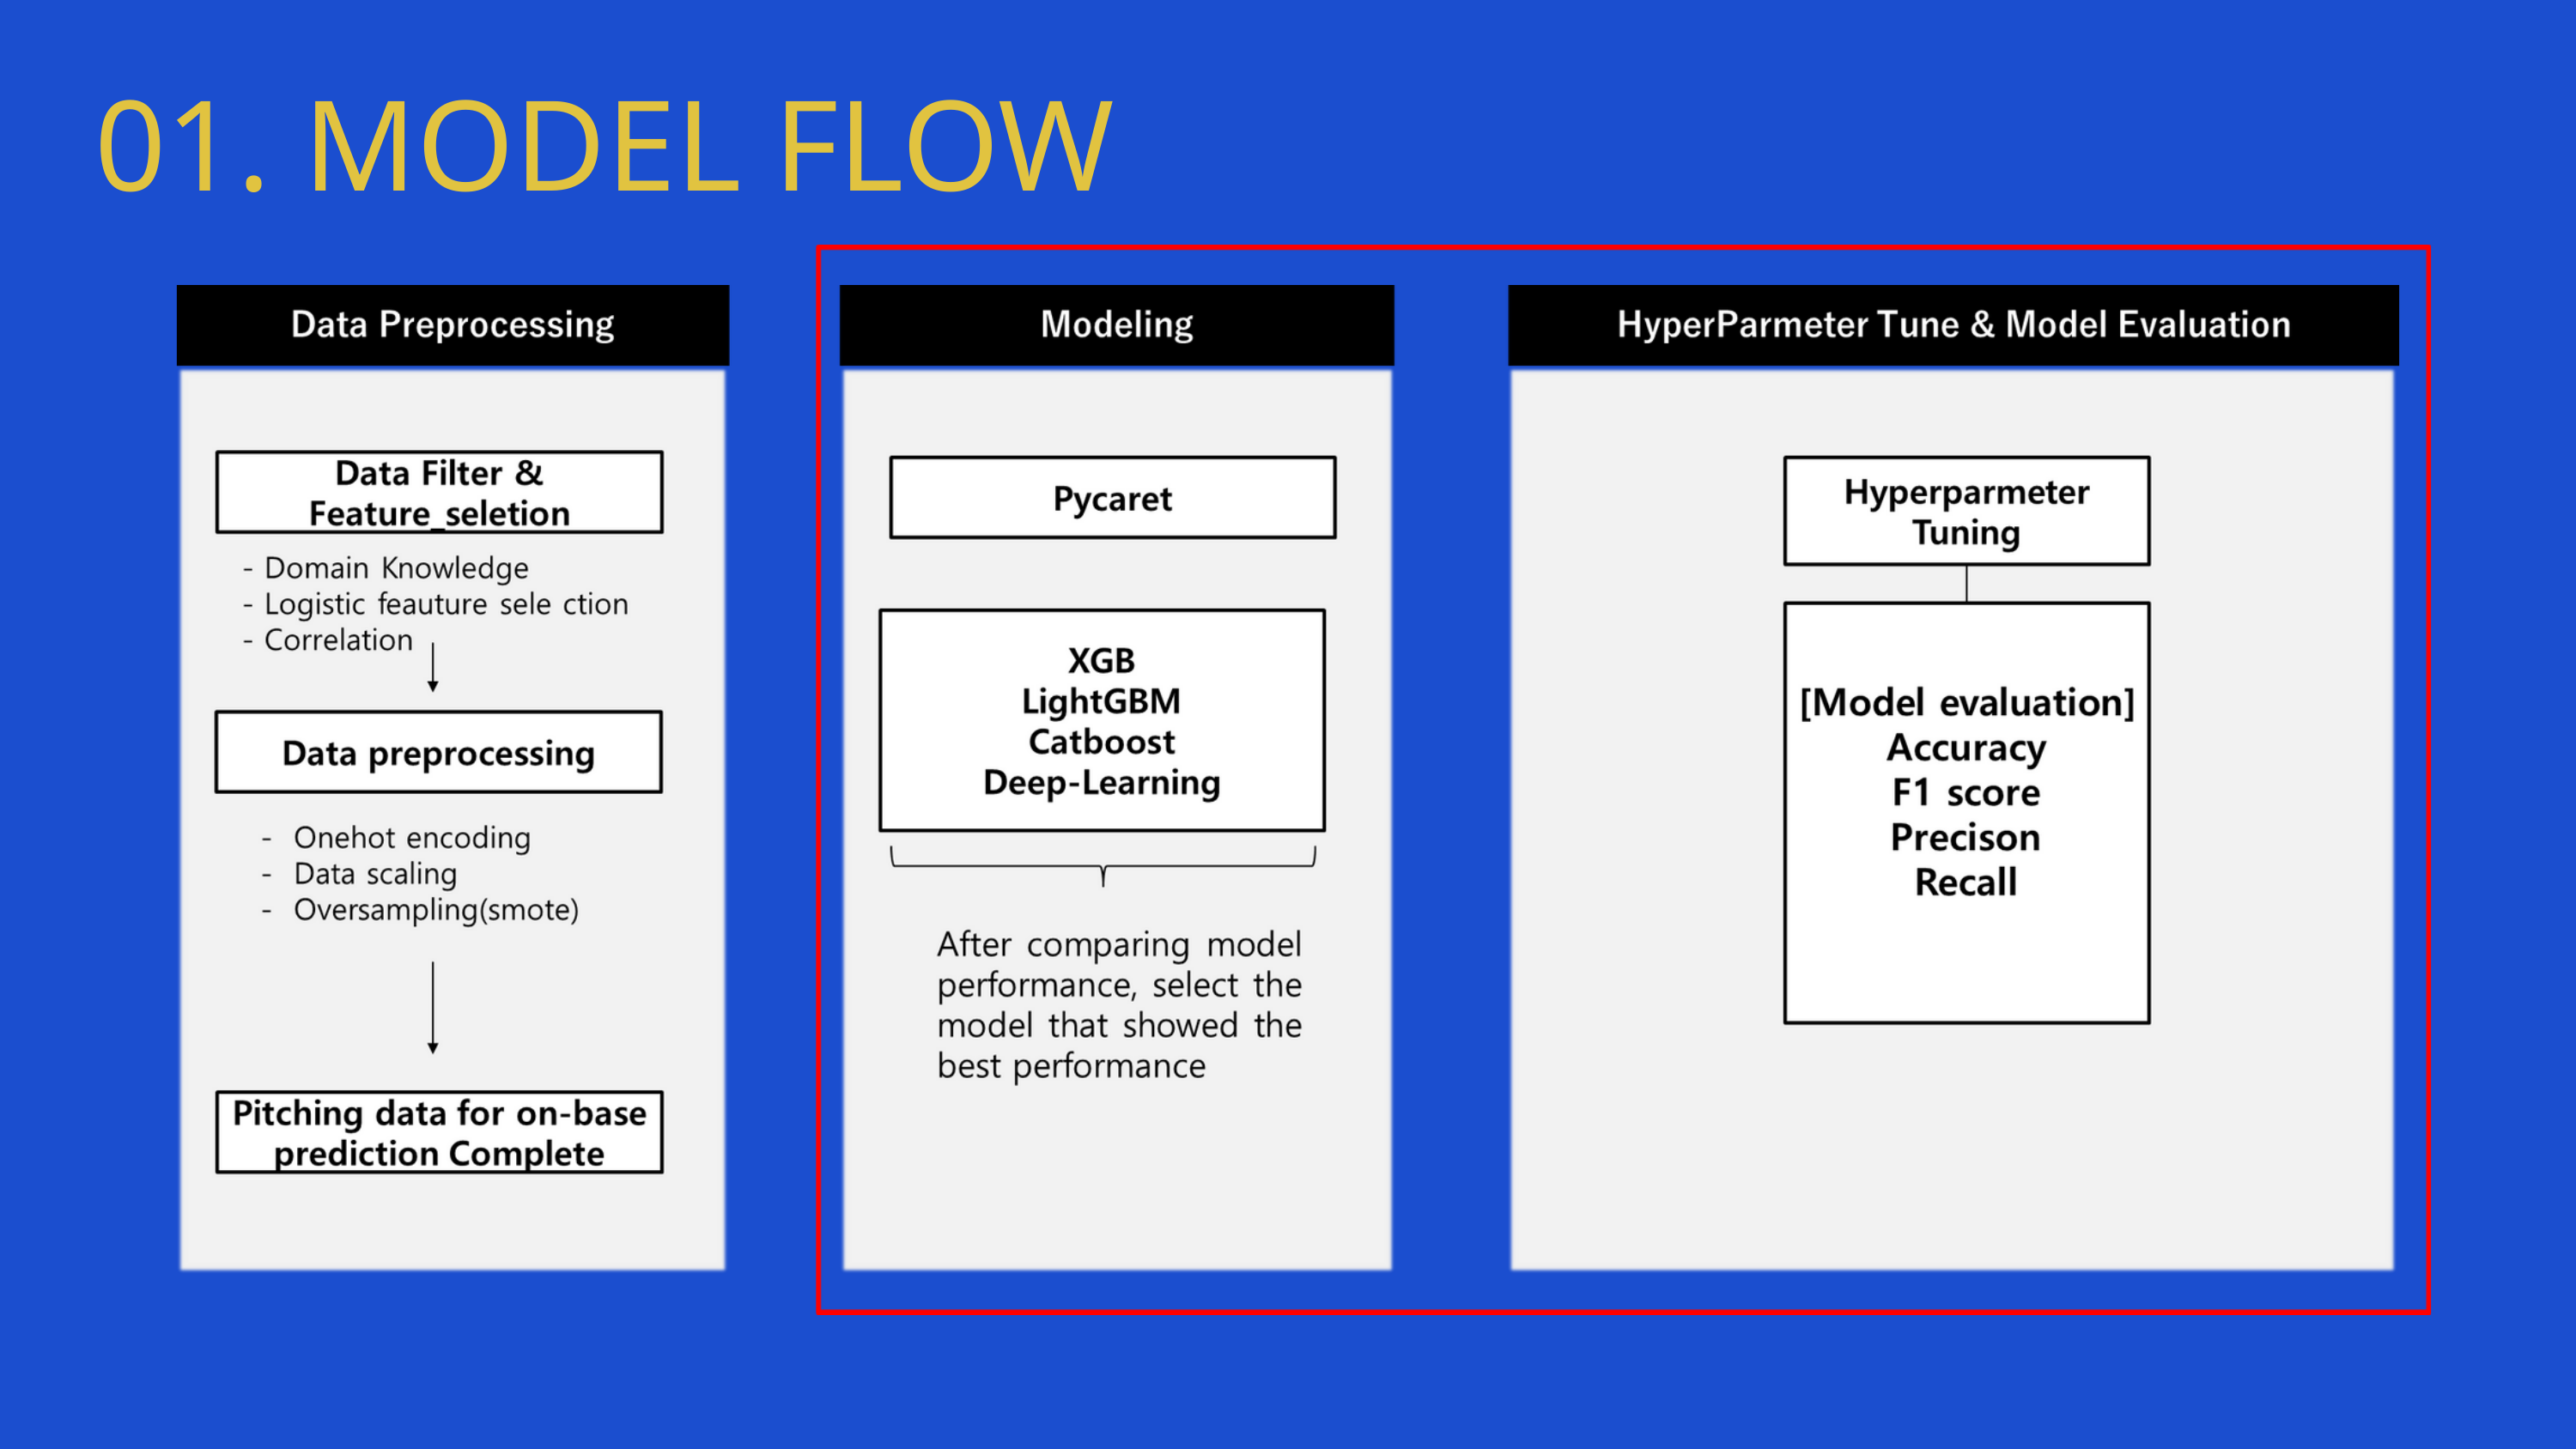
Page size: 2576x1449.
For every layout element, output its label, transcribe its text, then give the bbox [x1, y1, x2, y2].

text_box [176, 285, 2400, 1275]
text_box 01. MODEL FLOW [94, 78, 1352, 216]
text_box [816, 245, 2432, 1315]
